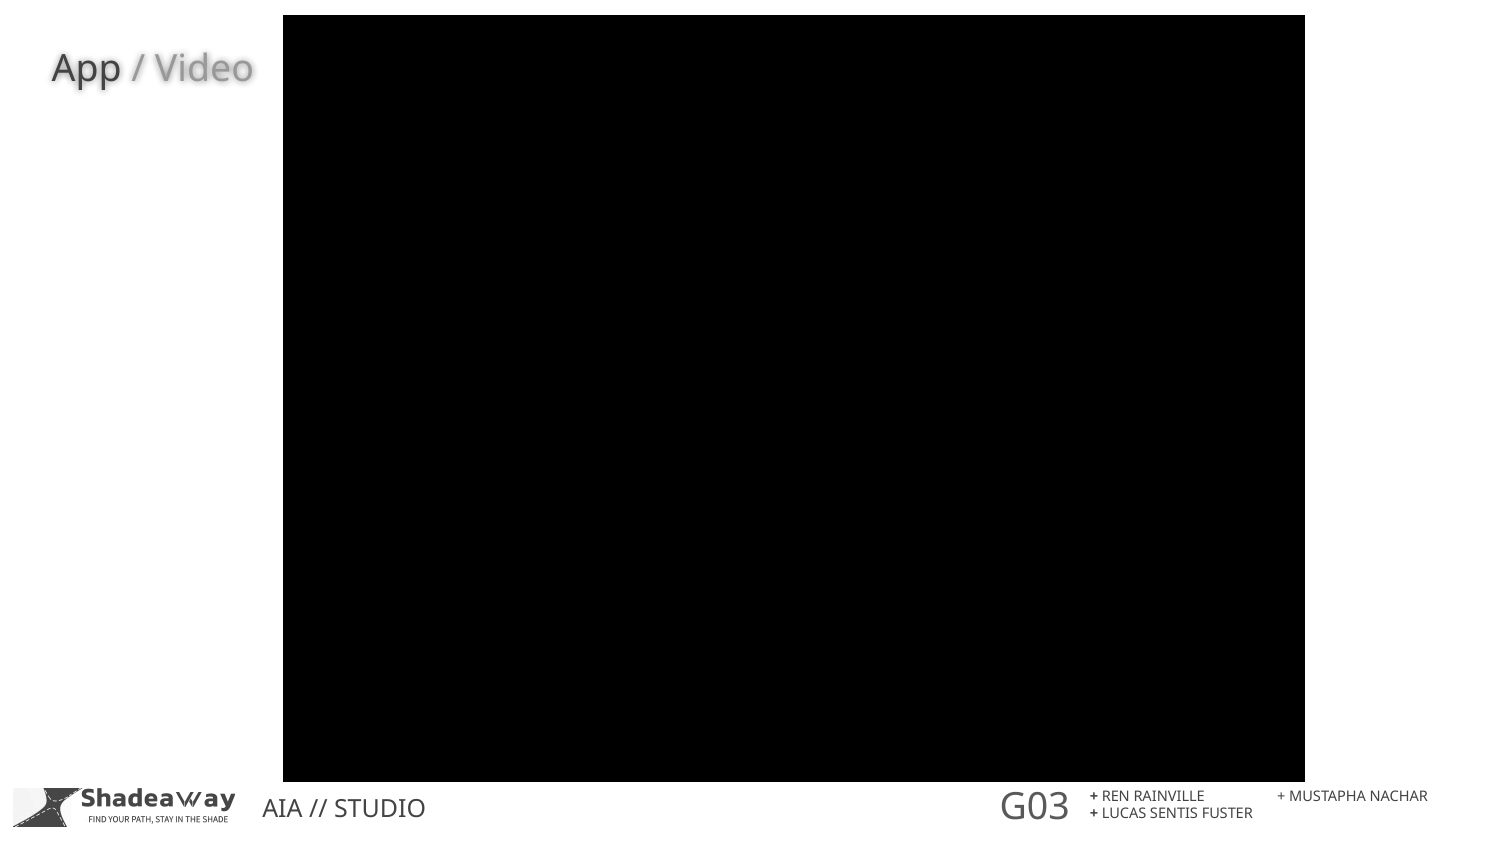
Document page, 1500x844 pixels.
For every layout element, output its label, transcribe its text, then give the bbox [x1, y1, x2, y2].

text_box App / Video [36, 29, 277, 115]
picture [282, 15, 1305, 782]
table_cell 144.9651714 [13, 788, 235, 827]
